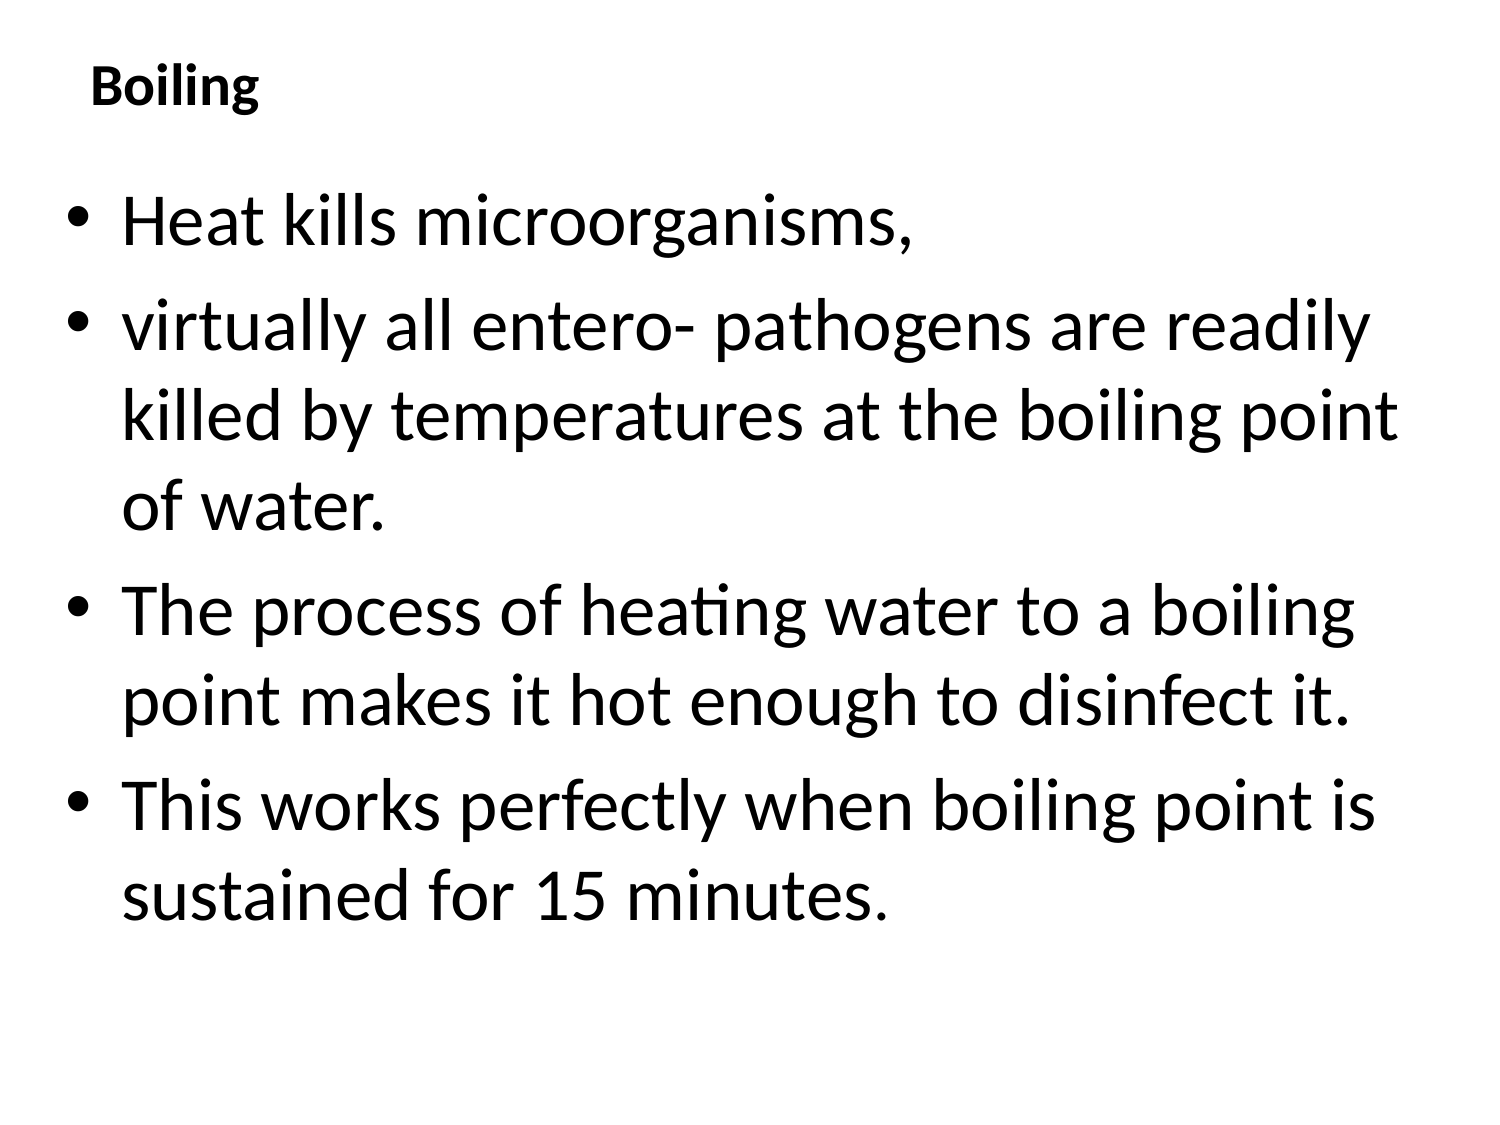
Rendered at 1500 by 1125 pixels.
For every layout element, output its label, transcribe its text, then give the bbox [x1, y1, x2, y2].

list Heat kills microorganisms, virtually all entero- pathogens are readily killed by temperatures at the boiling point of water. The process of heating water to a boiling point makes it hot enough to disinfect it. This works perfectly when boiling point is sustained for 15 minutes. [50, 162, 1425, 1075]
title Boiling [75, 37, 1425, 125]
